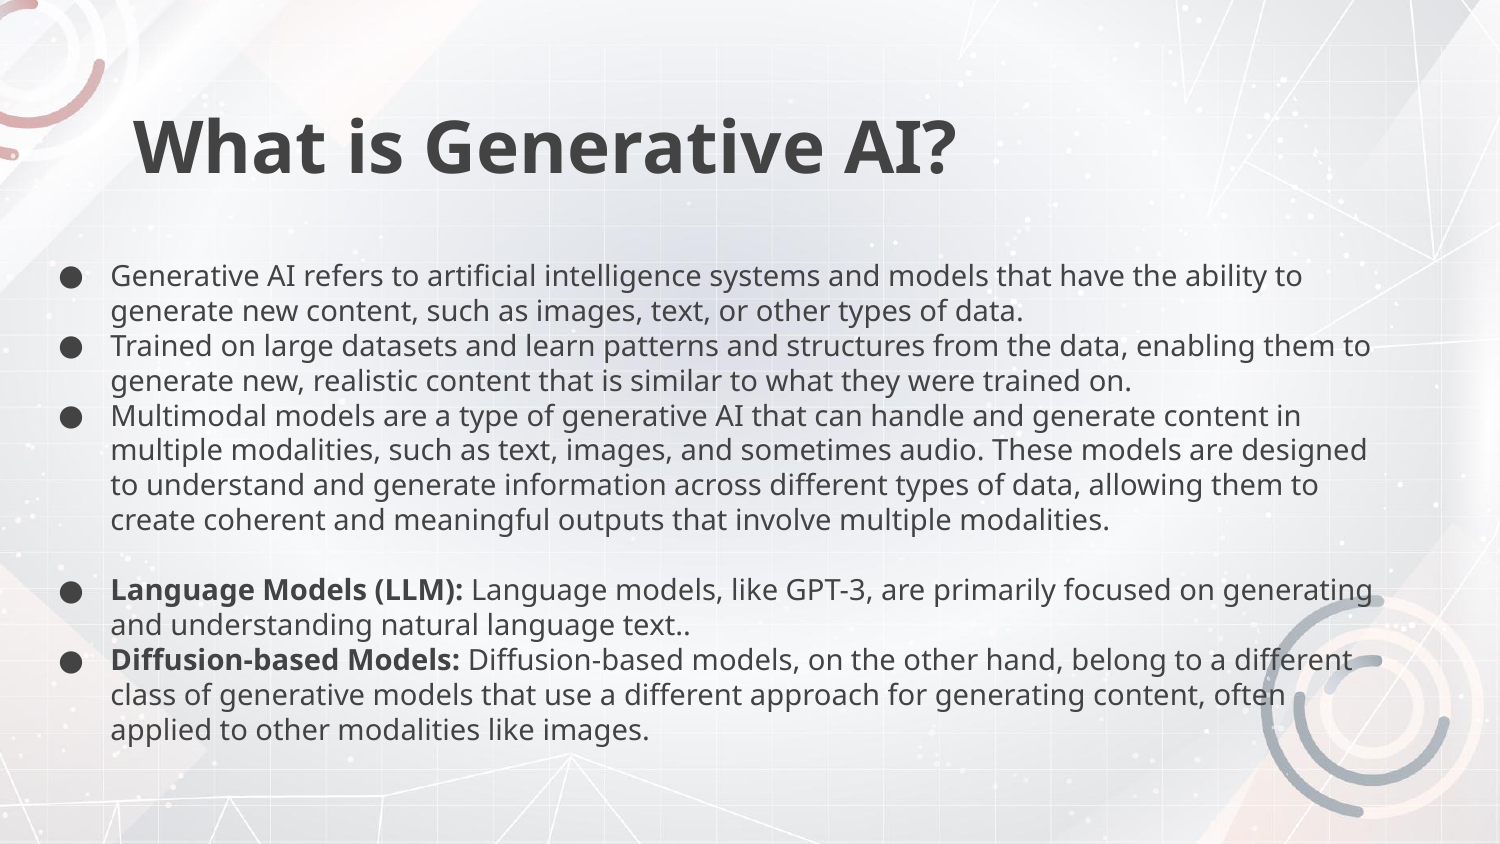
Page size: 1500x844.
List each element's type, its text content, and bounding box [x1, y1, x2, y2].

title What is Generative AI? [118, 85, 1382, 180]
text_box Generative AI refers to artificial intelligence systems and models that have the ability to generate new content, such as images, text, or other types of data. Trained on large datasets and learn patterns and structures from the data, enabling them to generate new, realistic content that is similar to what they were trained on. Multimodal models are a type of generative AI that can handle and generate content in multiple modalities, such as text, images, and sometimes audio. These models are designed to understand and generate information across different types of data, allowing them to create coherent and meaningful outputs that involve multiple modalities. Language Models (LLM): Language models, like GPT-3, are primarily focused on generating and understanding natural language text.. Diffusion-based Models: Diffusion-based models, on the other hand, belong to a different class of generative models that use a different approach for generating content, often applied to other modalities like images. [20, 206, 1390, 451]
picture [0, 0, 1500, 844]
